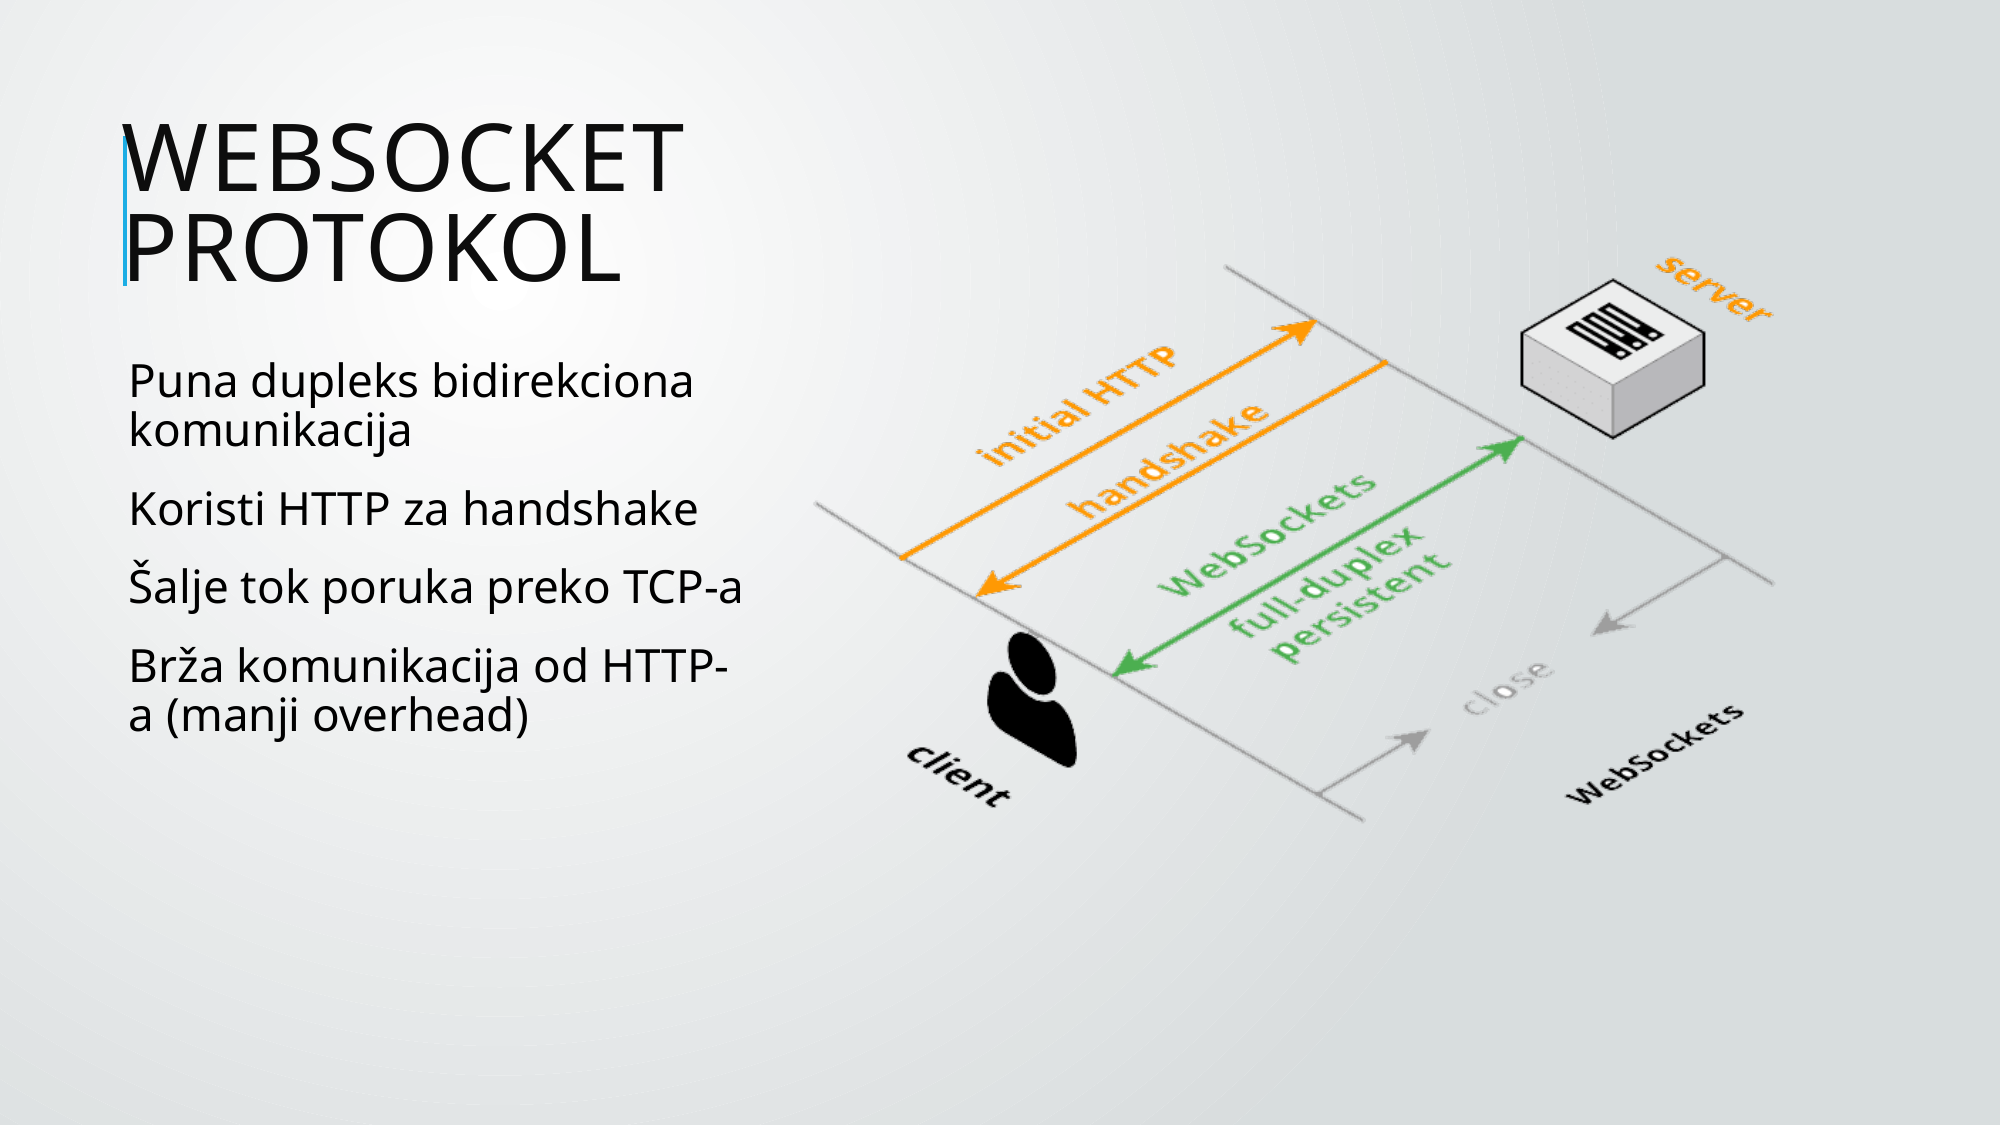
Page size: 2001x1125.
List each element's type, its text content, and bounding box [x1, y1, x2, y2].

list Puna dupleks bidirekciona komunikacija Koristi HTTP za handshake Šalje tok poruka preko TCP-a Brža komunikacija od HTTP-a (manji overhead) [106, 350, 758, 967]
picture [757, 196, 1899, 876]
title Websocket protokol [106, 105, 706, 313]
